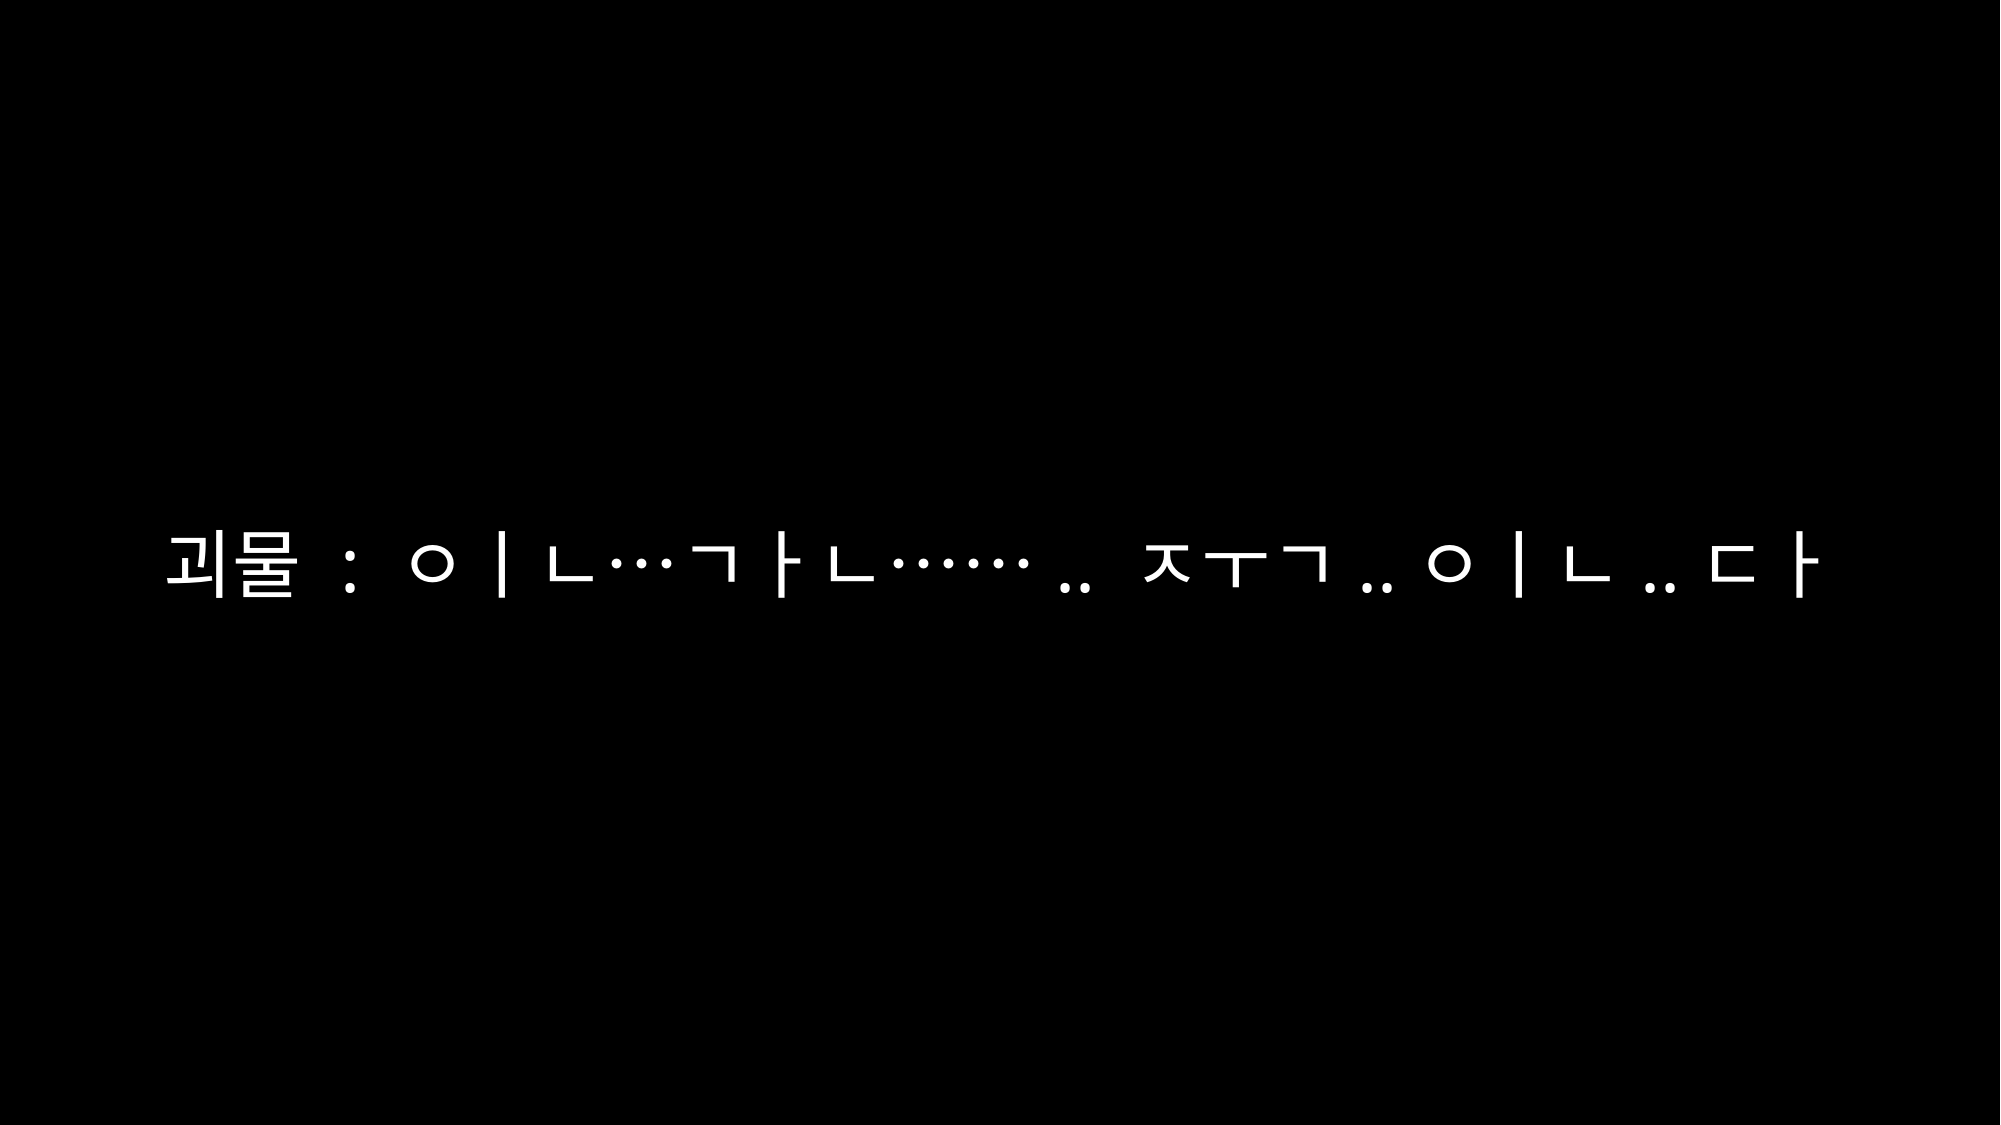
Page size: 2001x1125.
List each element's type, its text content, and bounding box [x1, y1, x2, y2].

text_box 괴물 : ㅇㅣㄴ…ㄱㅏㄴ…….. ㅈㅜㄱ..ㅇㅣㄴ..ㄷㅏ [0, 0, 2000, 1125]
